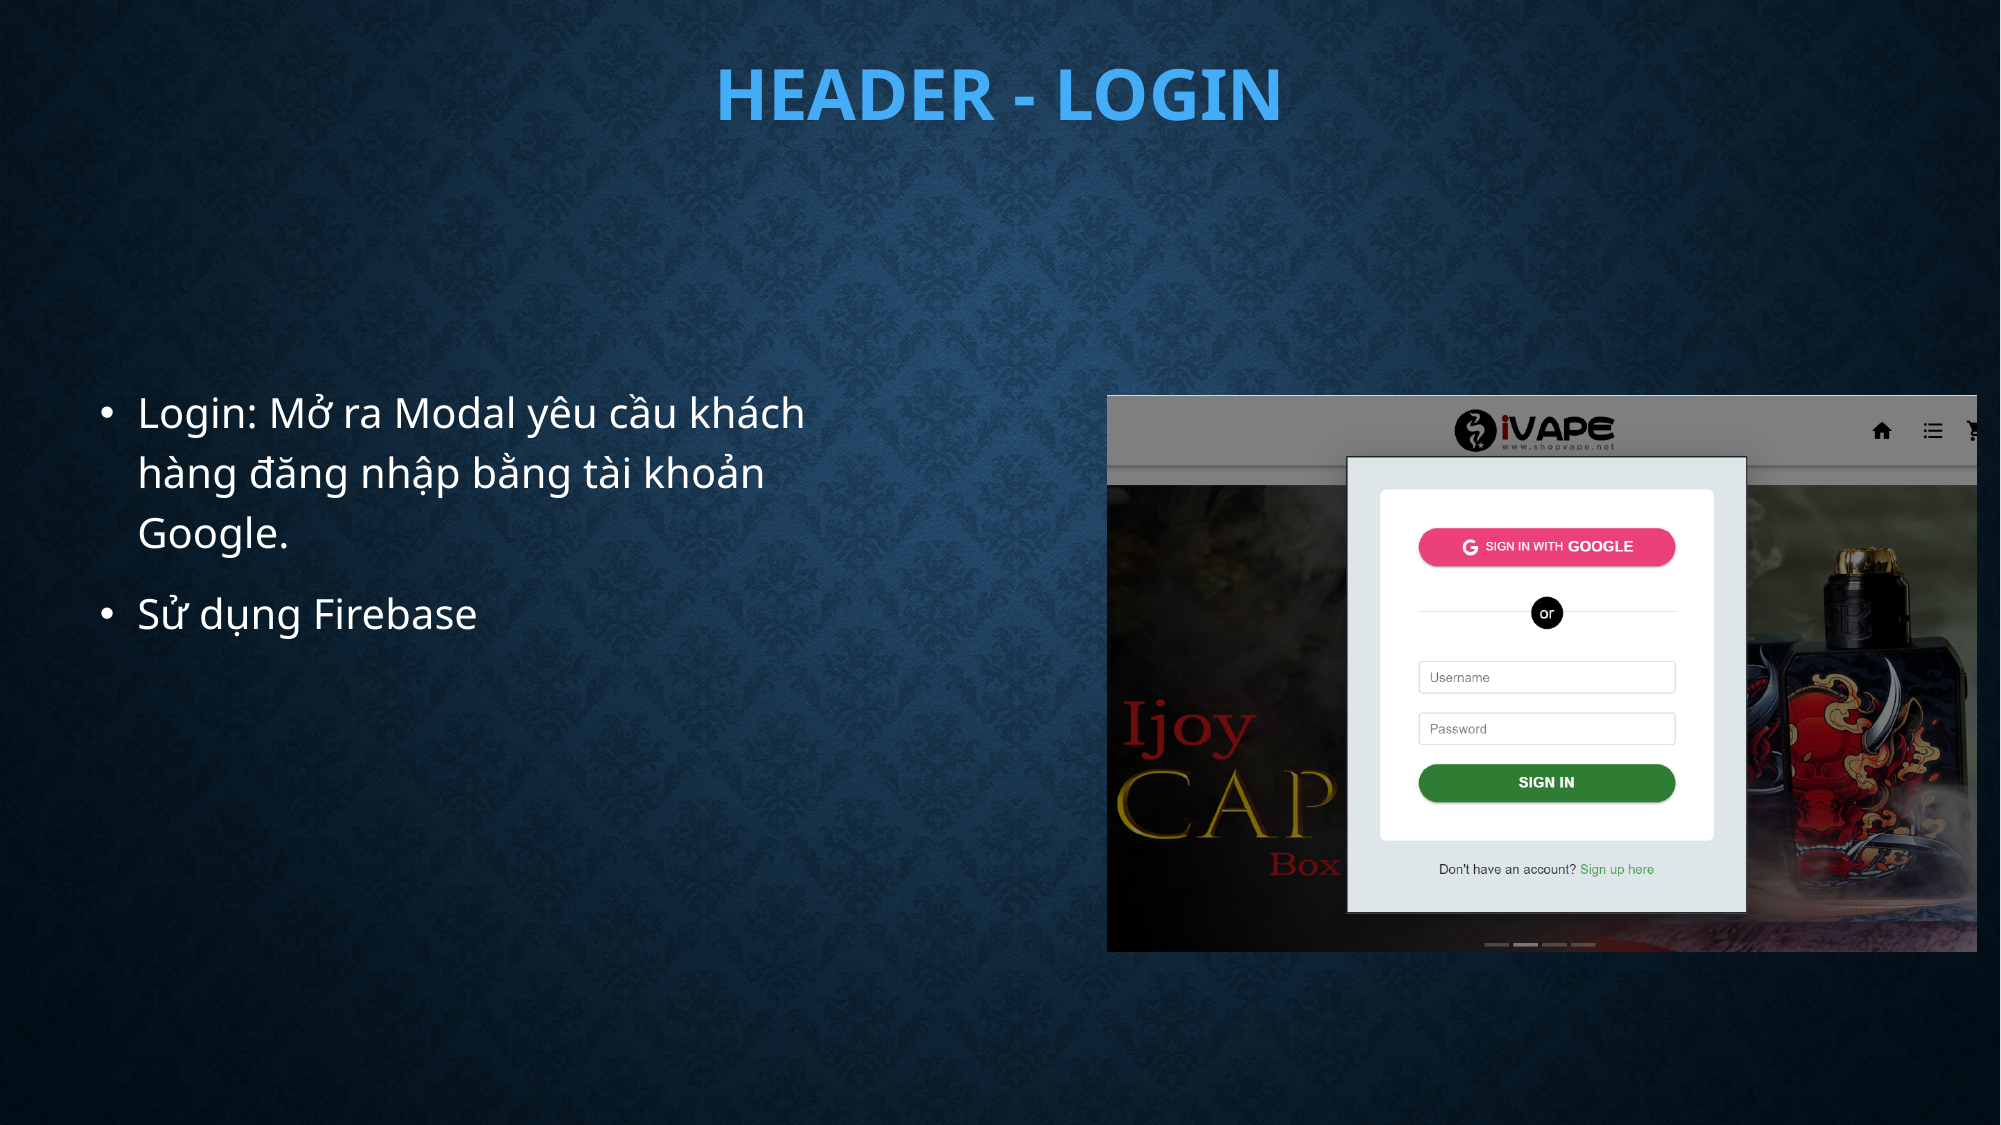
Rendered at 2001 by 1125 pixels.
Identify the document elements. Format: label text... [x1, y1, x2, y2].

picture [1106, 395, 1978, 952]
list Login: Mở ra Modal yêu cầu khách hàng đăng nhập bằng tài khoản Google. Sử dụng Firebase [84, 369, 921, 978]
title Header - Login [150, 38, 1850, 257]
